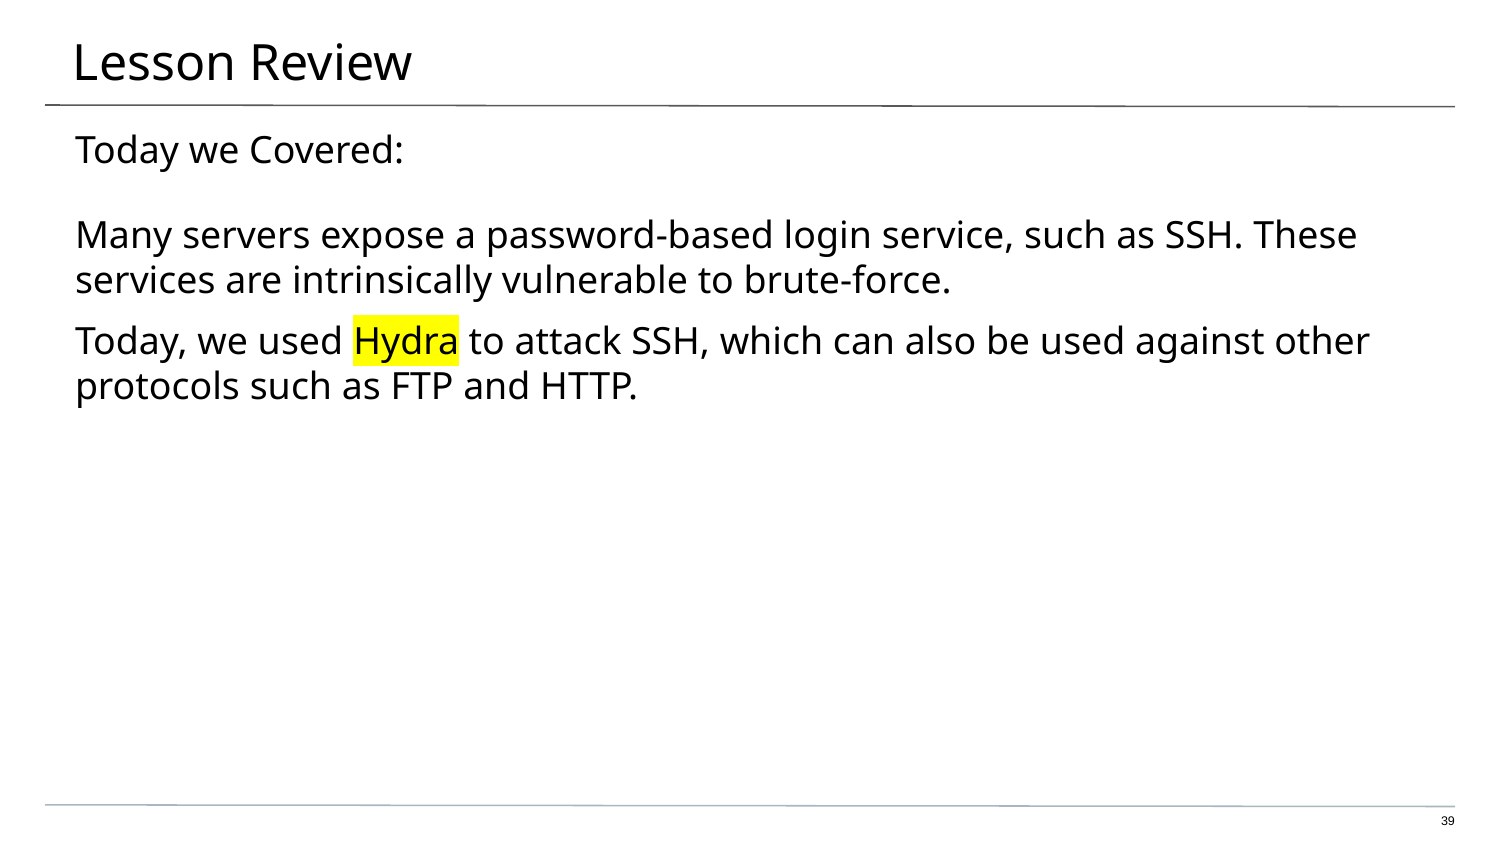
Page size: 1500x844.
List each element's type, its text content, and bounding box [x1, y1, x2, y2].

subtitle Today we Covered: [0, 110, 1500, 171]
title Lesson Review [0, 0, 1500, 88]
list Many servers expose a password-based login service, such as SSH. These services are intrinsically vulnerable to brute-force. Today, we used Hydra to attack SSH, which can also be used against other protocols such as FTP and HTTP. [0, 210, 1500, 805]
slide_number ‹#› [1412, 813, 1455, 831]
